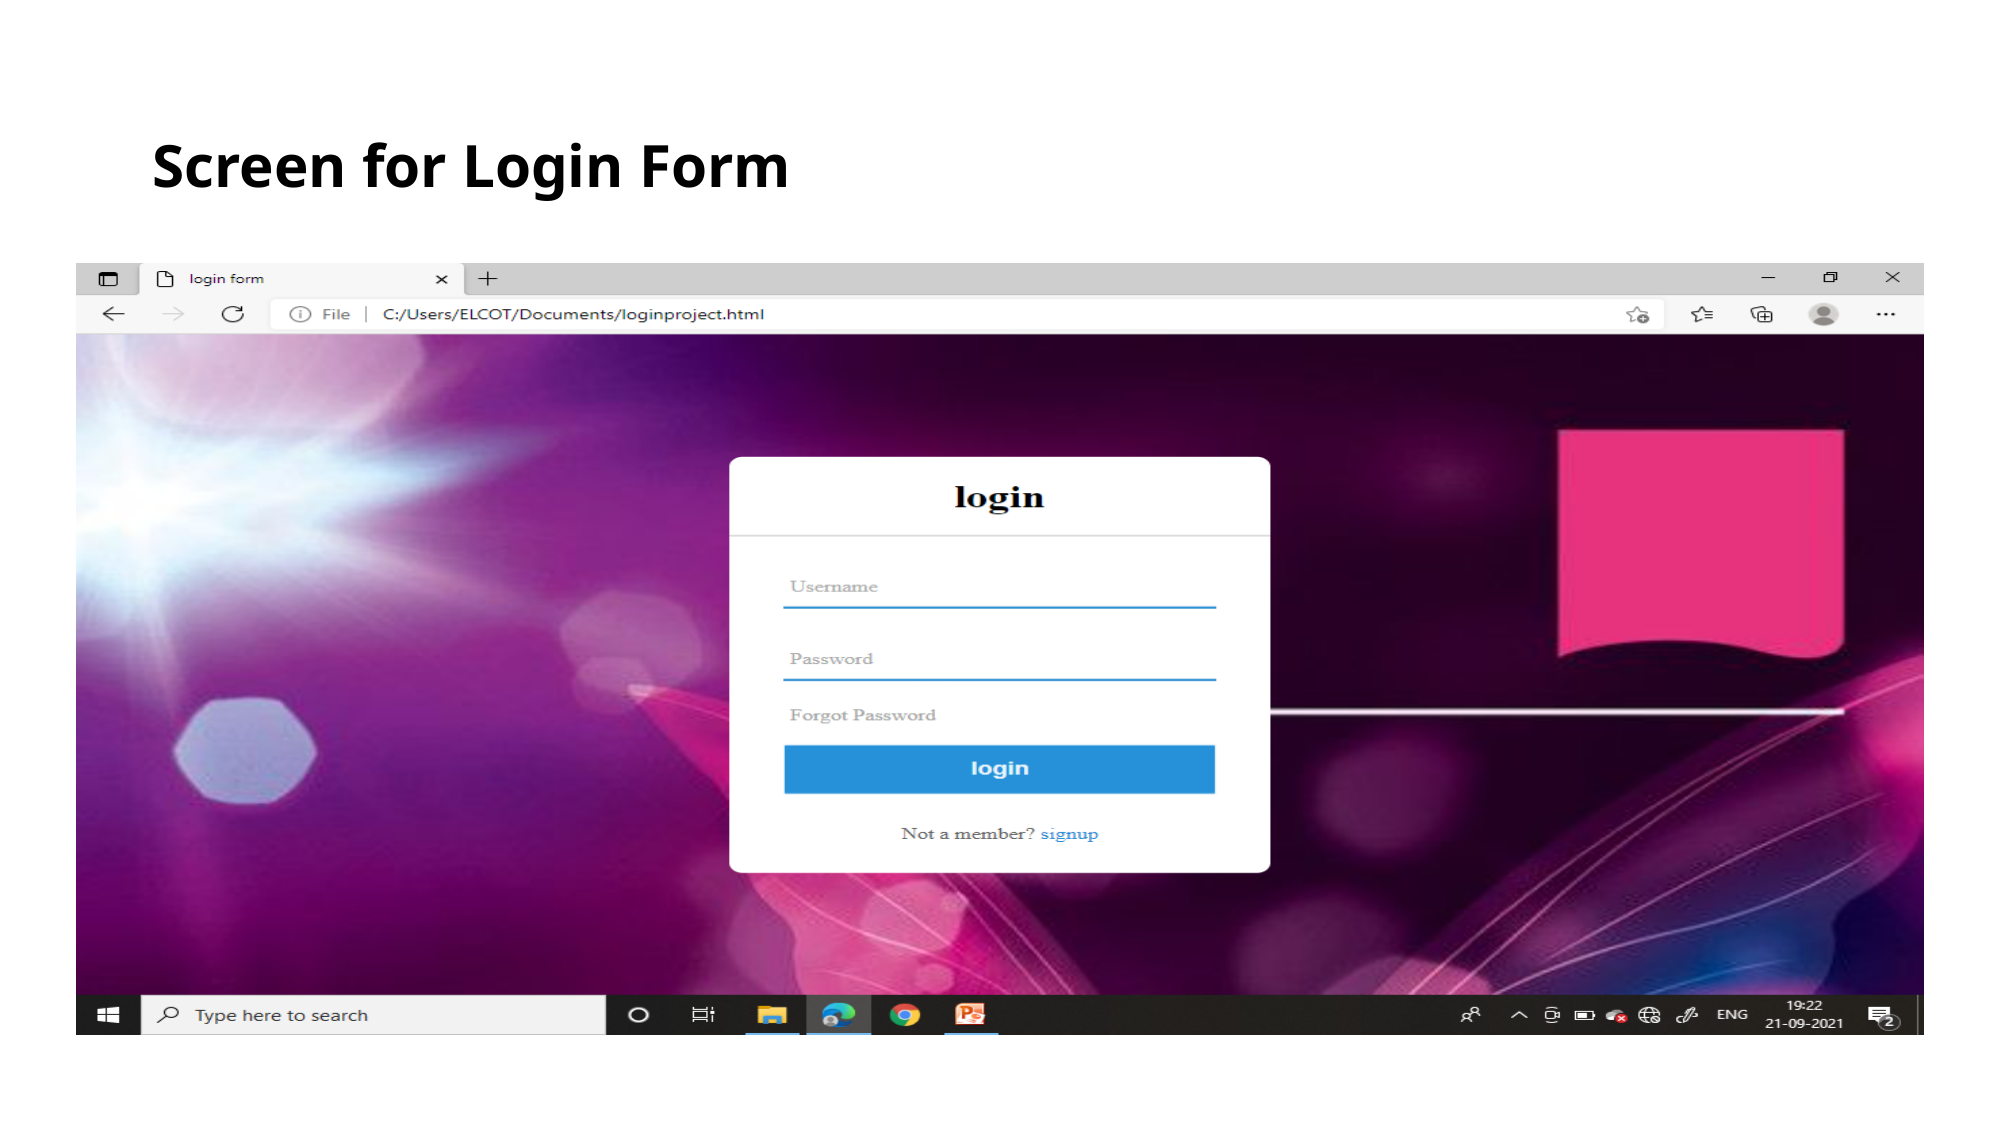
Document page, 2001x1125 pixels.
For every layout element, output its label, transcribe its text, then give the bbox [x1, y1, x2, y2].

title Screen for Login Form [137, 59, 1863, 263]
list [76, 263, 1924, 1035]
